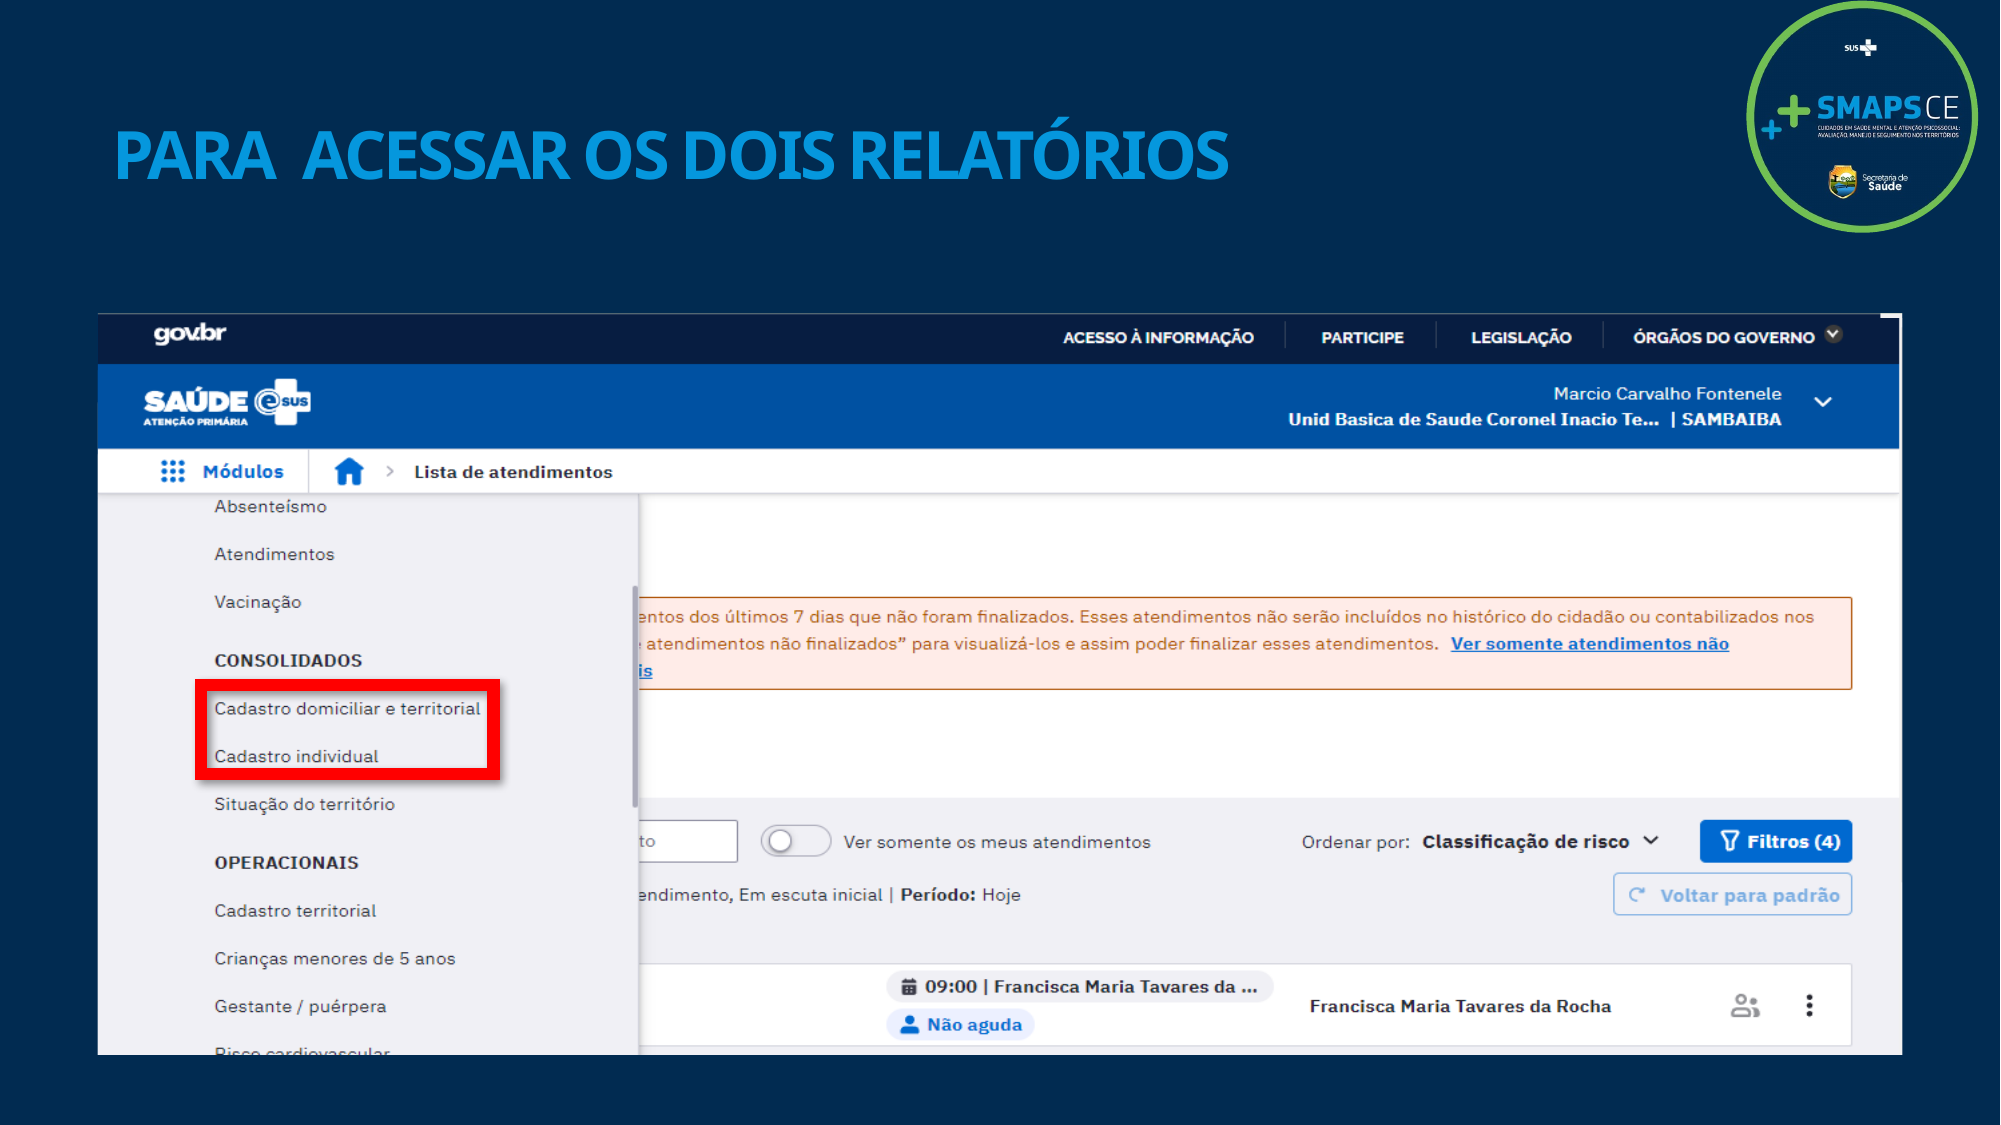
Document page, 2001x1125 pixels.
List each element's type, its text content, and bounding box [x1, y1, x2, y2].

title Para acessar os dois relatórios [112, 122, 1645, 194]
picture [1746, 0, 1979, 233]
picture [97, 313, 1903, 1055]
